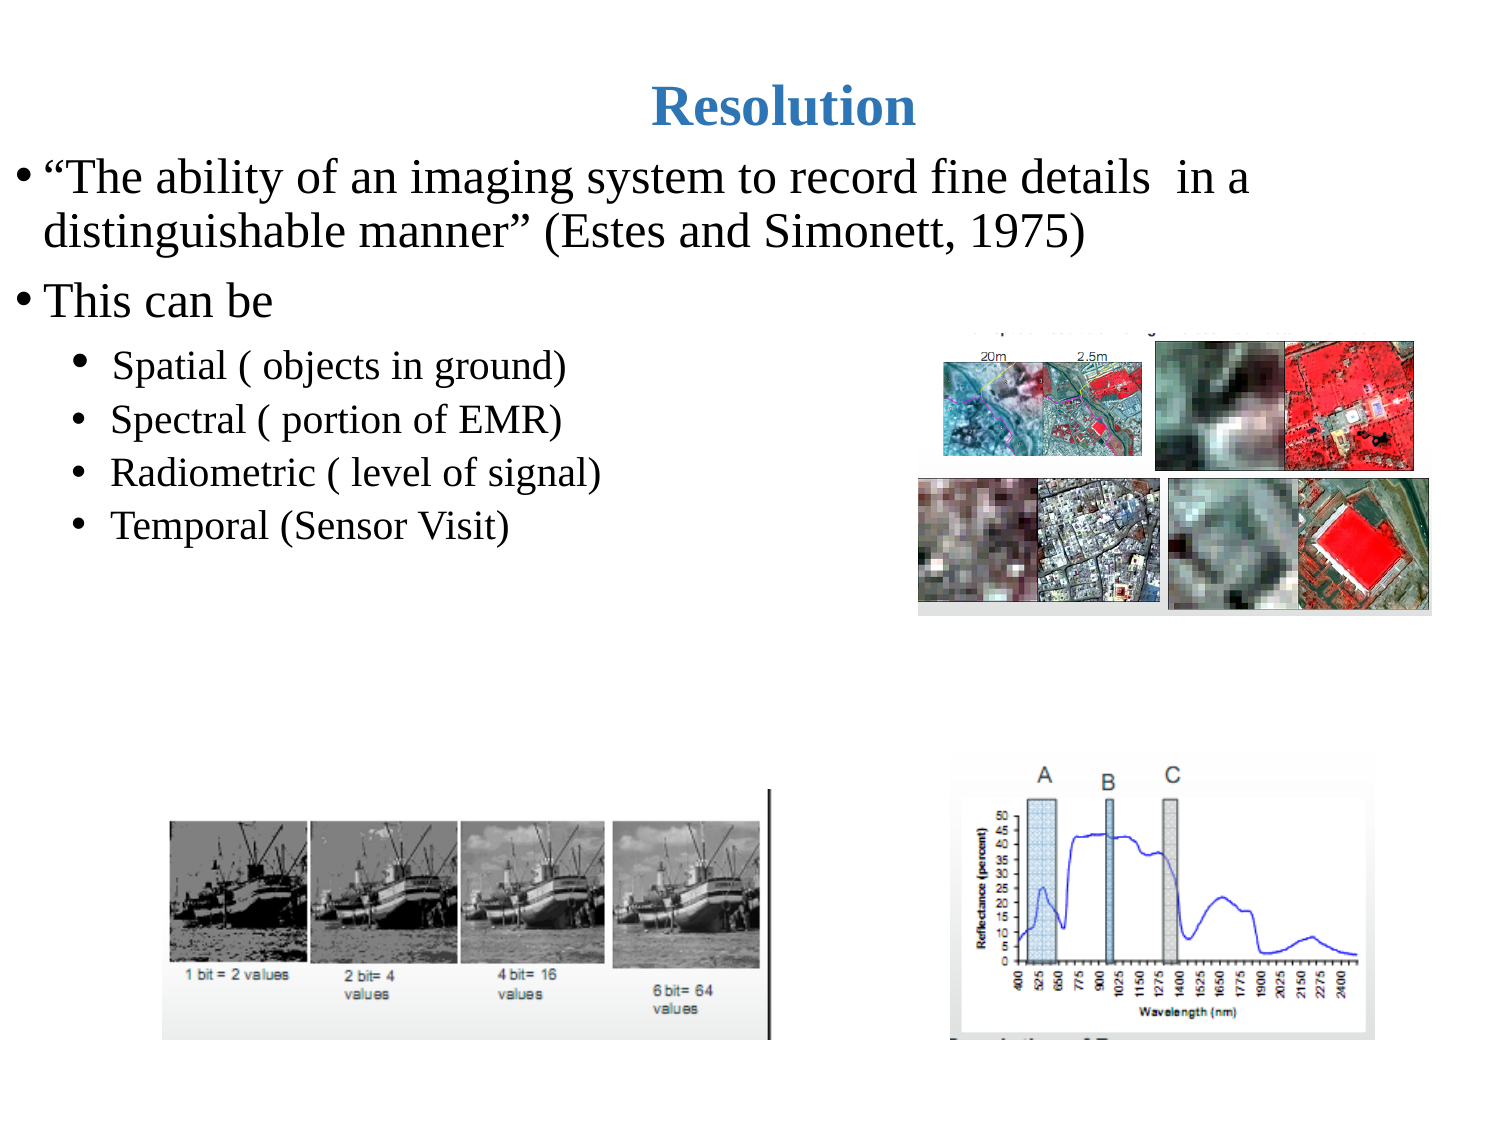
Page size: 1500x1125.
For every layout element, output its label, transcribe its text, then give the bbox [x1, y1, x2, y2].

title Resolution [137, 0, 1432, 215]
picture [918, 333, 1432, 616]
list “The ability of an imaging system to record fine details in a distinguishable manner” (Estes and Simonett, 1975) This can be Spatial ( objects in ground) Spectral ( portion of EMR) Radiometric ( level of signal) Temporal (Sensor Visit) [0, 143, 1344, 606]
picture [162, 789, 773, 1040]
picture [949, 734, 1376, 1040]
